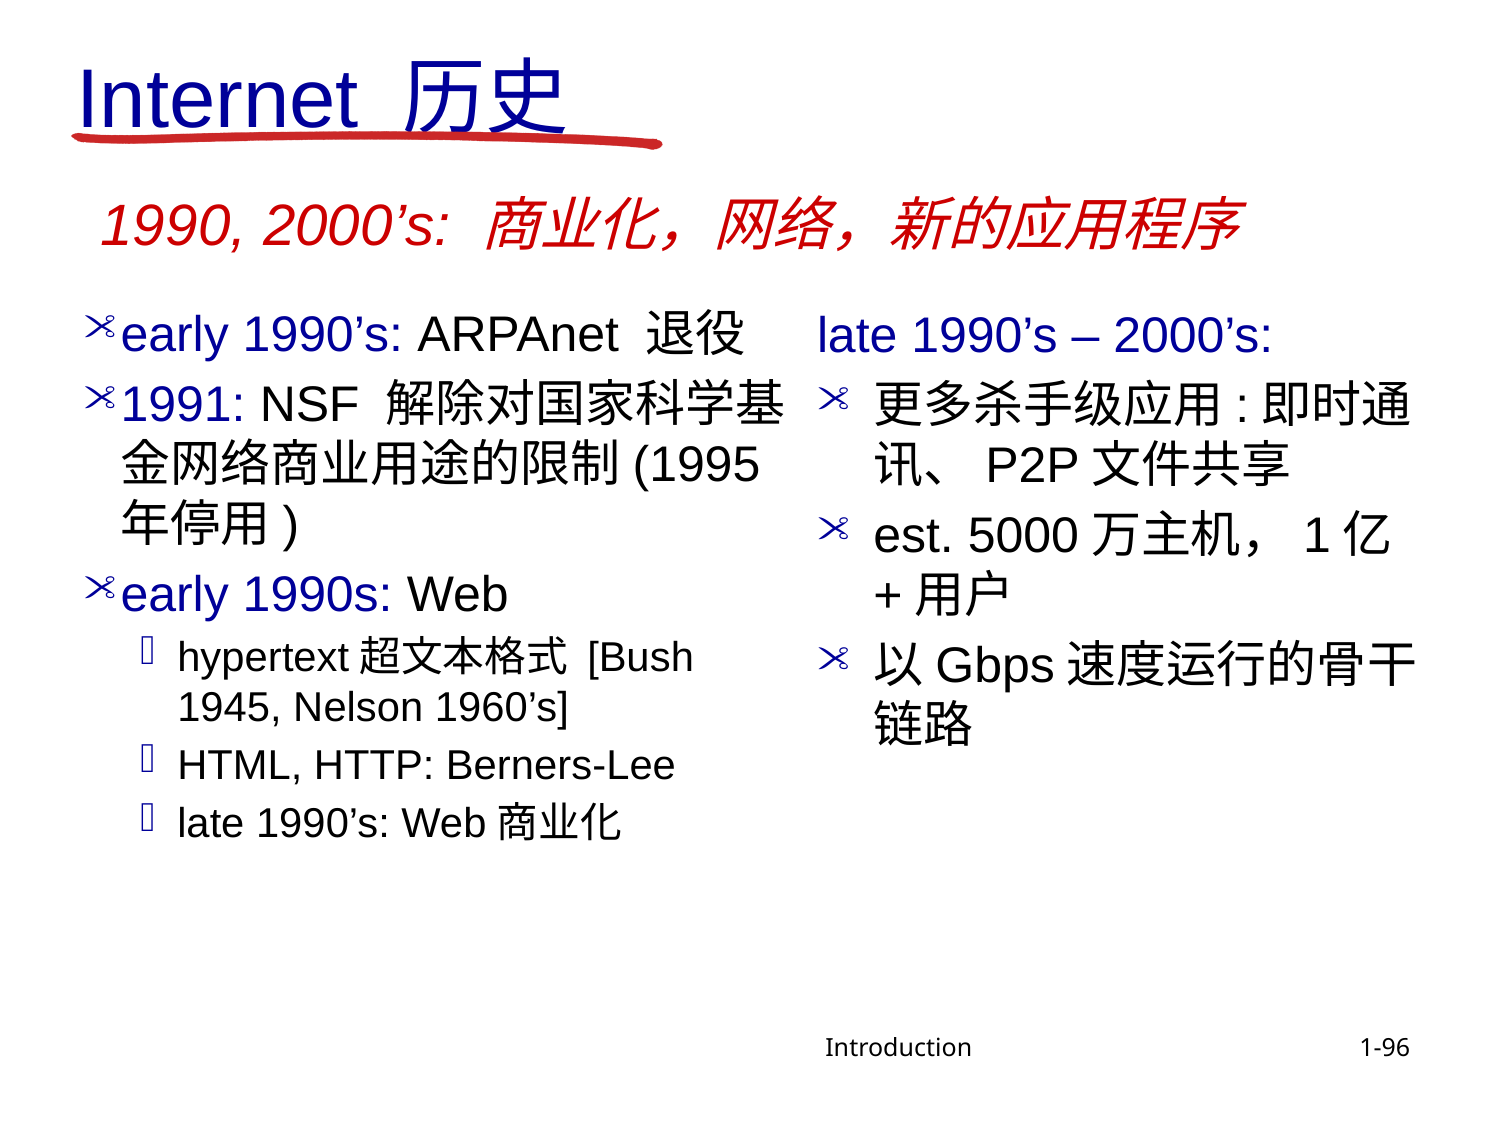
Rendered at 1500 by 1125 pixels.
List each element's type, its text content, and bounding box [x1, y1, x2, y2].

text_box Internet 历史 [61, 41, 1337, 148]
footer Introduction [512, 1026, 988, 1103]
text_box 1990, 2000’s: 商业化，网络，新的应用程序 [85, 168, 1393, 275]
slide_number 1- [1074, 1024, 1426, 1103]
picture [68, 126, 669, 155]
list early 1990’s: ARPAnet 退役 1991: NSF 解除对国家科学基金网络商业用途的限制(1995年停用) early 1990s: Web hypertext超文本格式 [Bush 1945, Nelson 1960’s] HTML, HTTP: Berners-Lee late 1990’s: Web商业化 [68, 293, 803, 1026]
list late 1990’s – 2000’s: 更多杀手级应用:即时通讯、P2P文件共享 est. 5000万主机，1亿+用户 以Gbps速度运行的骨干链路 [801, 295, 1453, 1026]
